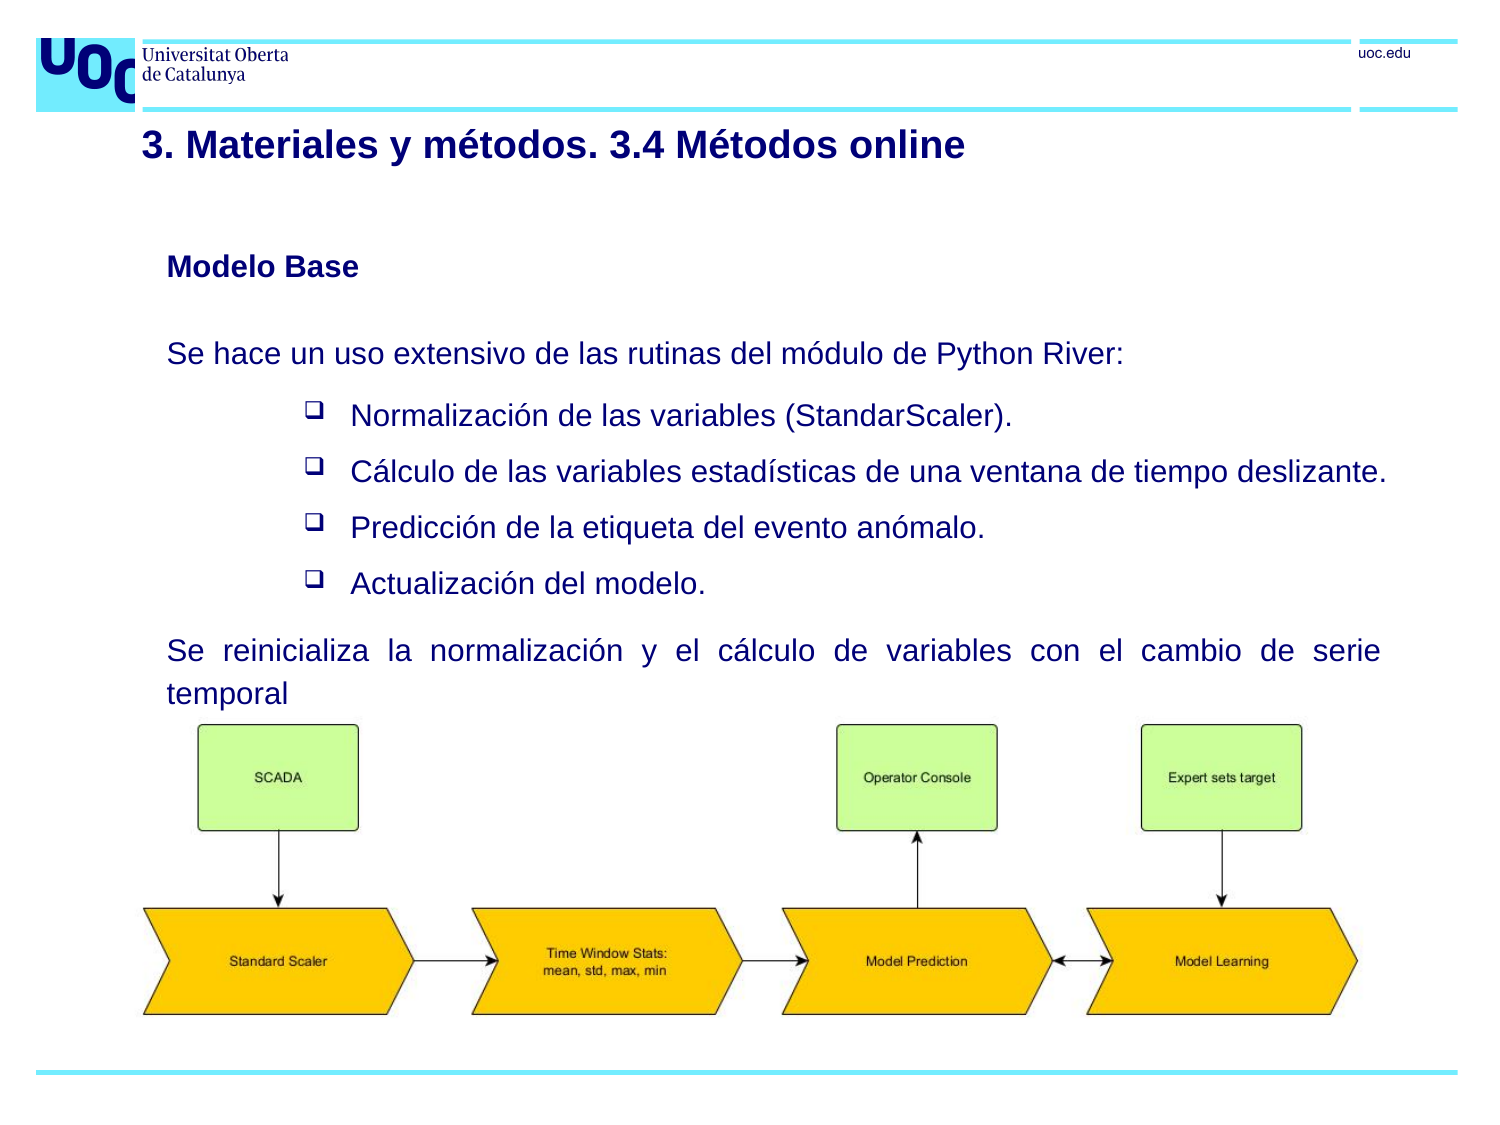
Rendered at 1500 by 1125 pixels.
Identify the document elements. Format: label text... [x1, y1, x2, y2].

picture [142, 47, 288, 84]
picture [126, 707, 1374, 1031]
text_box Se reinicializa la normalización y el cálculo de variables con el cambio de serie temporal [151, 609, 1399, 717]
text_box Modelo Base Se hace un uso extensivo de las rutinas del módulo de Python River: [151, 226, 1399, 391]
title 3. Materiales y métodos. 3.4 Métodos online [126, 104, 1353, 187]
list Normalización de las variables (StandarScaler). Cálculo de las variables estadísticas de una ventana de tiempo deslizante. Predicción de la etiqueta del evento anómalo. Actualización del modelo. [288, 361, 1423, 602]
picture [36, 38, 135, 112]
picture [1359, 47, 1410, 58]
